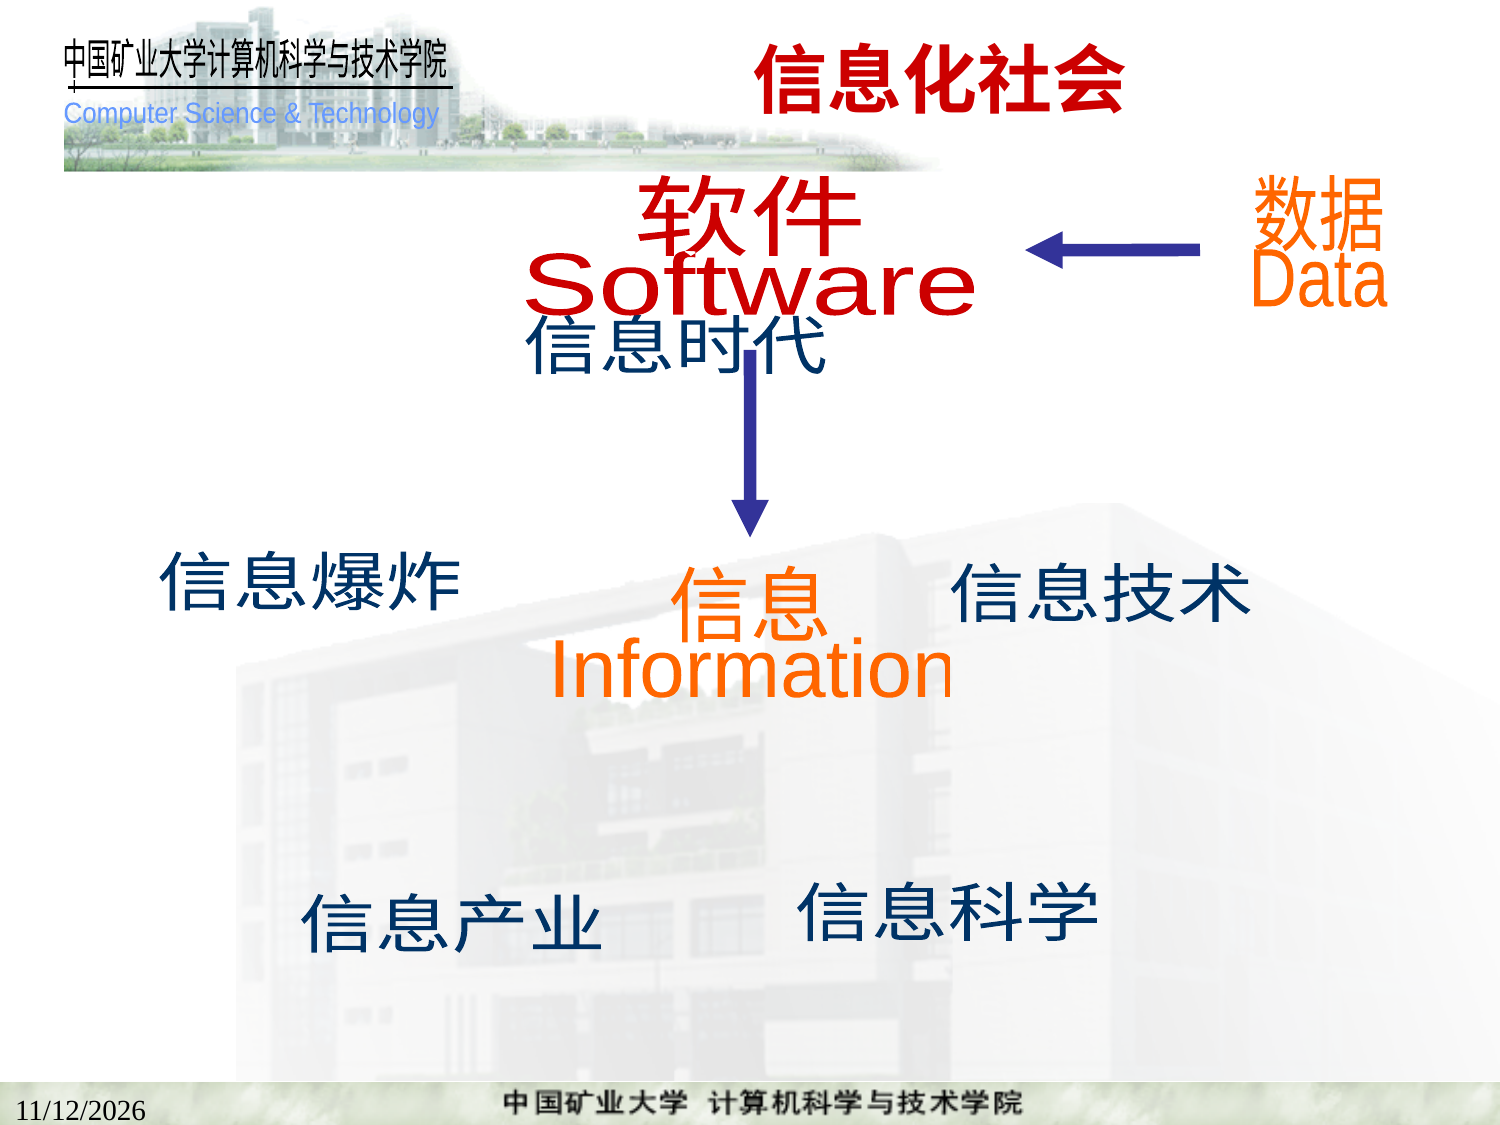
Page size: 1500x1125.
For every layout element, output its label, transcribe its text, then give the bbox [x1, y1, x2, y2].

title 信息化社会 [478, 14, 1402, 141]
picture [67, 50, 73, 60]
text_box [743, 349, 757, 538]
picture [0, 1082, 1364, 1125]
slide_number [0, 1083, 313, 1125]
text_box [1024, 243, 1201, 257]
picture [76, 50, 82, 60]
picture [64, 0, 954, 175]
slide_number [1364, 1082, 1500, 1125]
